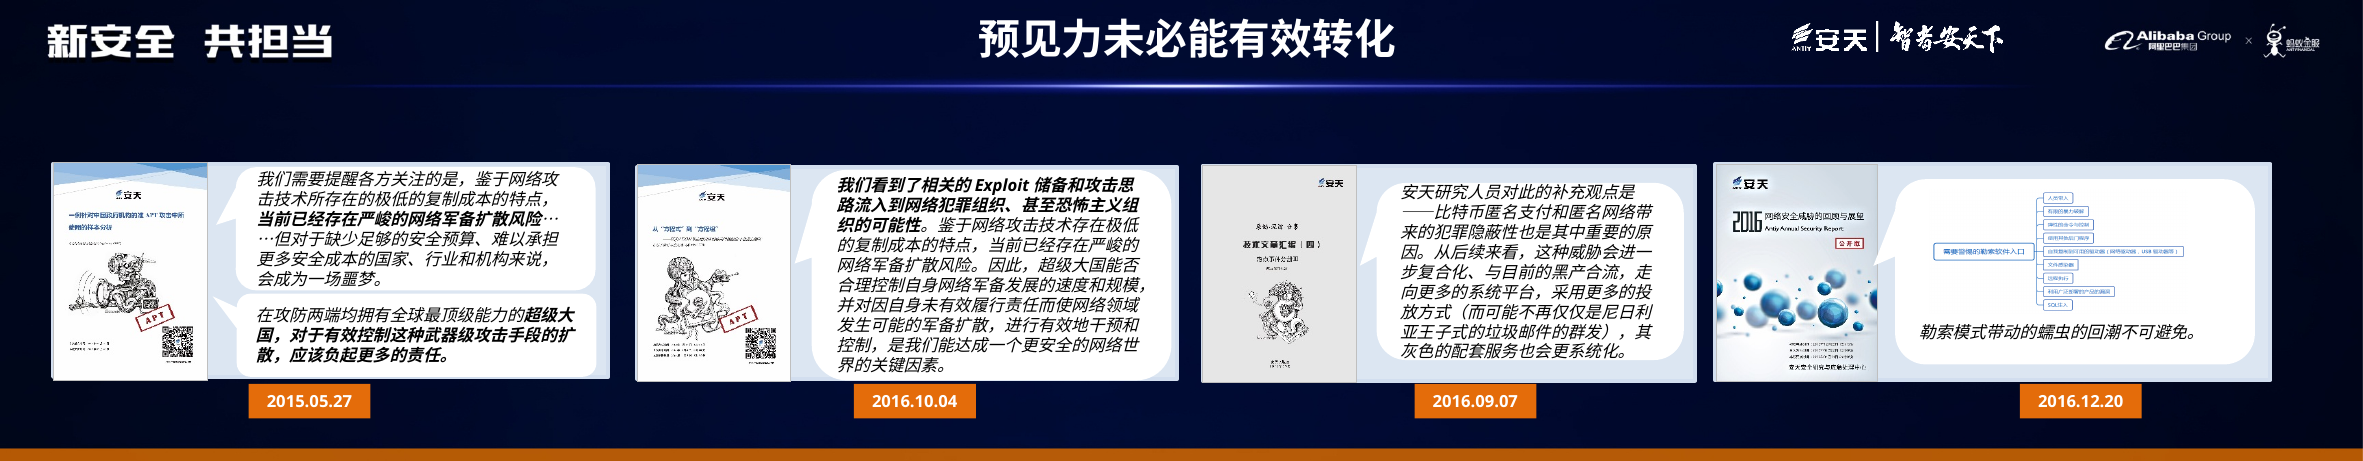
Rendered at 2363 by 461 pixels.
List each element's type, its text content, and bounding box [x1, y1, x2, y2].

text_box [1929, 156, 2363, 164]
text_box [1714, 163, 2271, 382]
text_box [1929, 189, 2188, 314]
picture [0, 0, 2363, 461]
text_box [636, 164, 1178, 382]
title 预见力未必能有效转化 [389, 0, 1985, 77]
text_box 2015.05.27 [248, 390, 371, 419]
text_box 2016.10.04 [853, 390, 976, 419]
text_box 2016.12.20 [2019, 391, 2142, 419]
text_box 2016.09.07 [1414, 391, 1537, 419]
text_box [52, 162, 609, 381]
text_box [1202, 165, 1696, 383]
